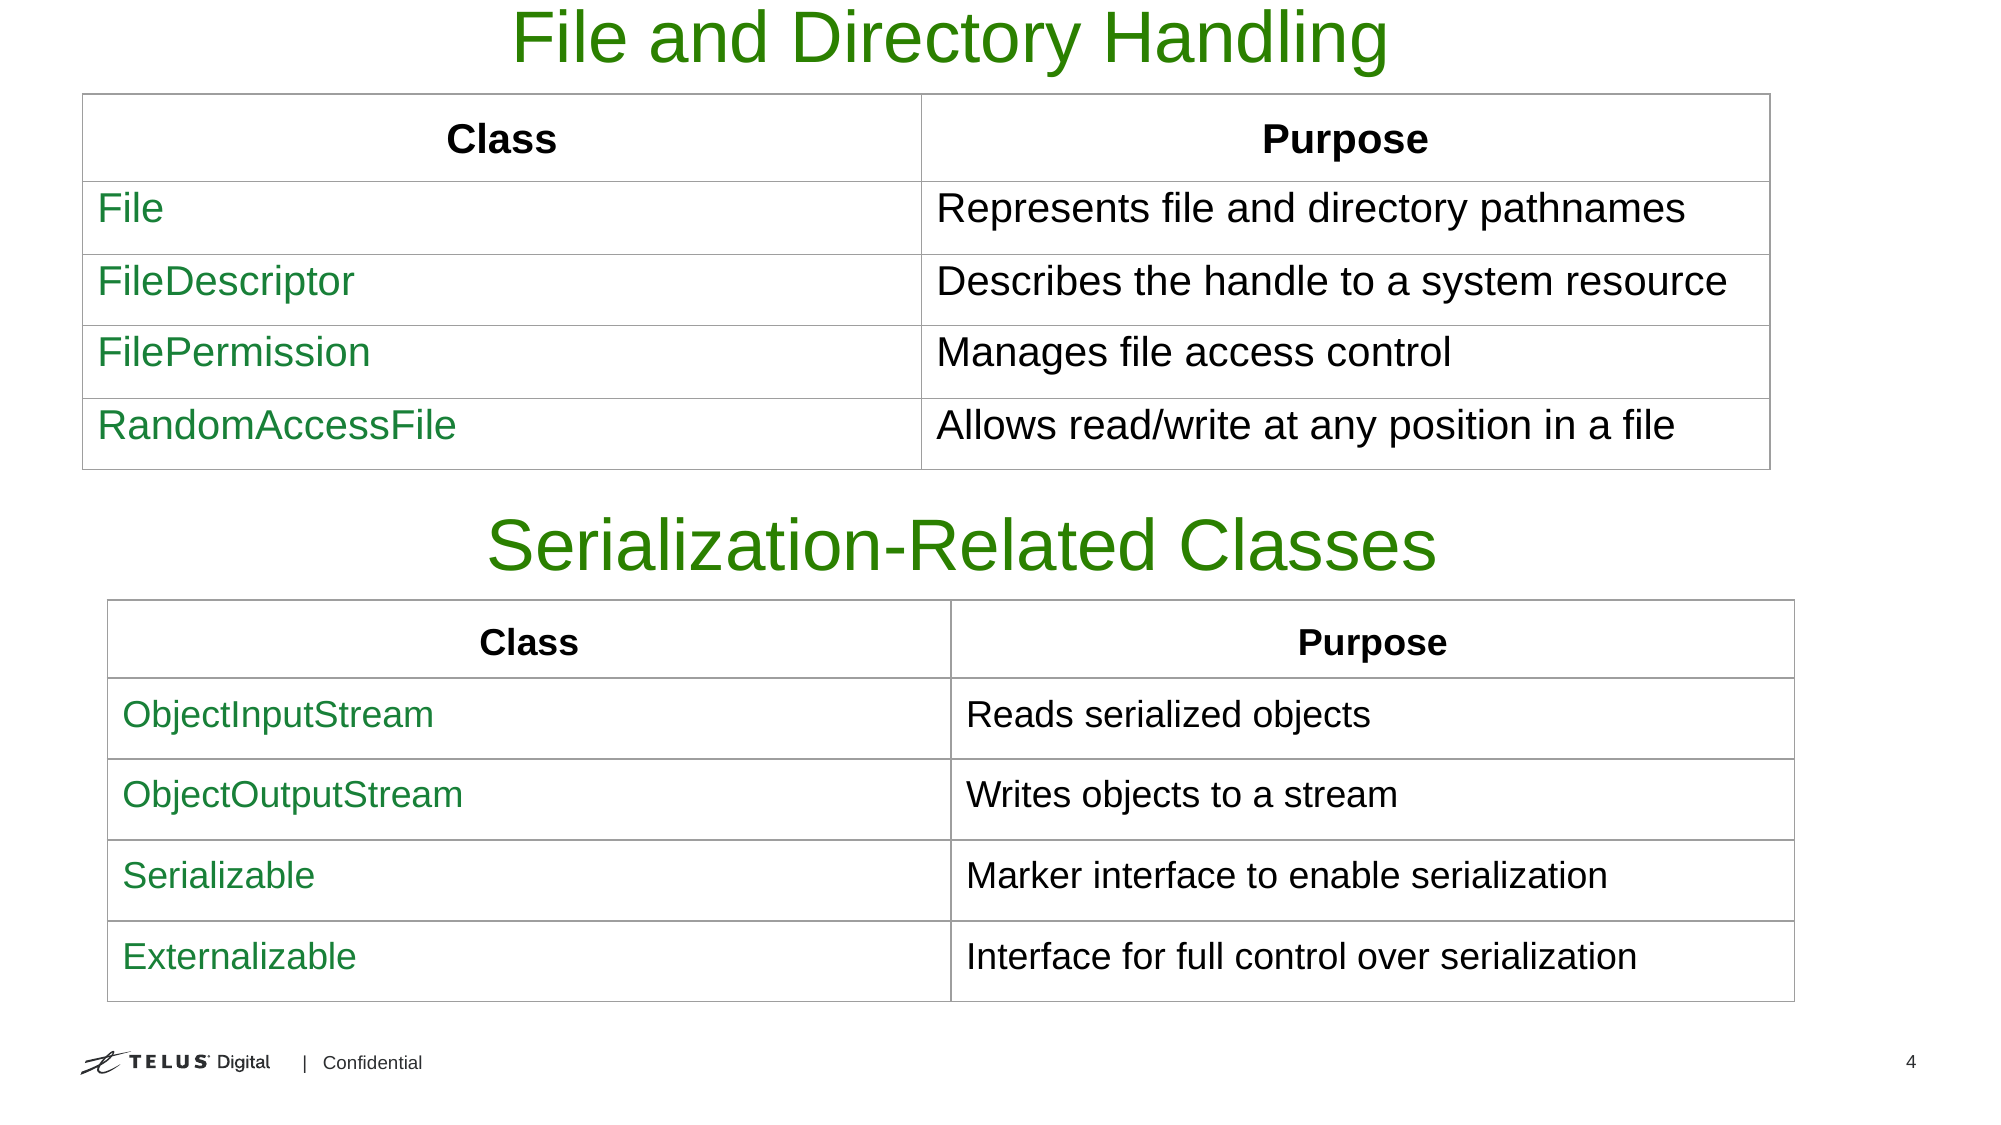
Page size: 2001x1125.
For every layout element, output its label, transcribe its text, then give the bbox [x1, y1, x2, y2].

table_header Purpose [922, 95, 1769, 181]
table_cell Marker interface to enable serialization [952, 841, 1794, 920]
table_cell Serializable [108, 841, 950, 920]
table_cell FileDescriptor [83, 255, 921, 325]
table_cell Allows read/write at any position in a file [922, 399, 1769, 469]
table_header Class [108, 601, 950, 677]
table_cell Reads serialized objects [952, 679, 1794, 758]
table_cell Interface for full control over serialization [952, 922, 1794, 1001]
table_cell Manages file access control [922, 326, 1769, 398]
table_cell Represents file and directory pathnames [922, 182, 1769, 254]
table_cell File [83, 182, 921, 254]
table_cell Describes the handle to a system resource [922, 255, 1769, 325]
table_cell RandomAccessFile [83, 399, 921, 469]
table_header Class [83, 95, 921, 181]
table_header Purpose [952, 601, 1794, 677]
title File and Directory Handling [68, 0, 1834, 95]
list Serialization-Related Classes [68, 484, 1855, 600]
table_cell ObjectInputStream [108, 679, 950, 758]
table_cell FilePermission [83, 326, 921, 398]
table_cell Writes objects to a stream [952, 760, 1794, 839]
table_cell ObjectOutputStream [108, 760, 950, 839]
table_cell Externalizable [108, 922, 950, 1001]
